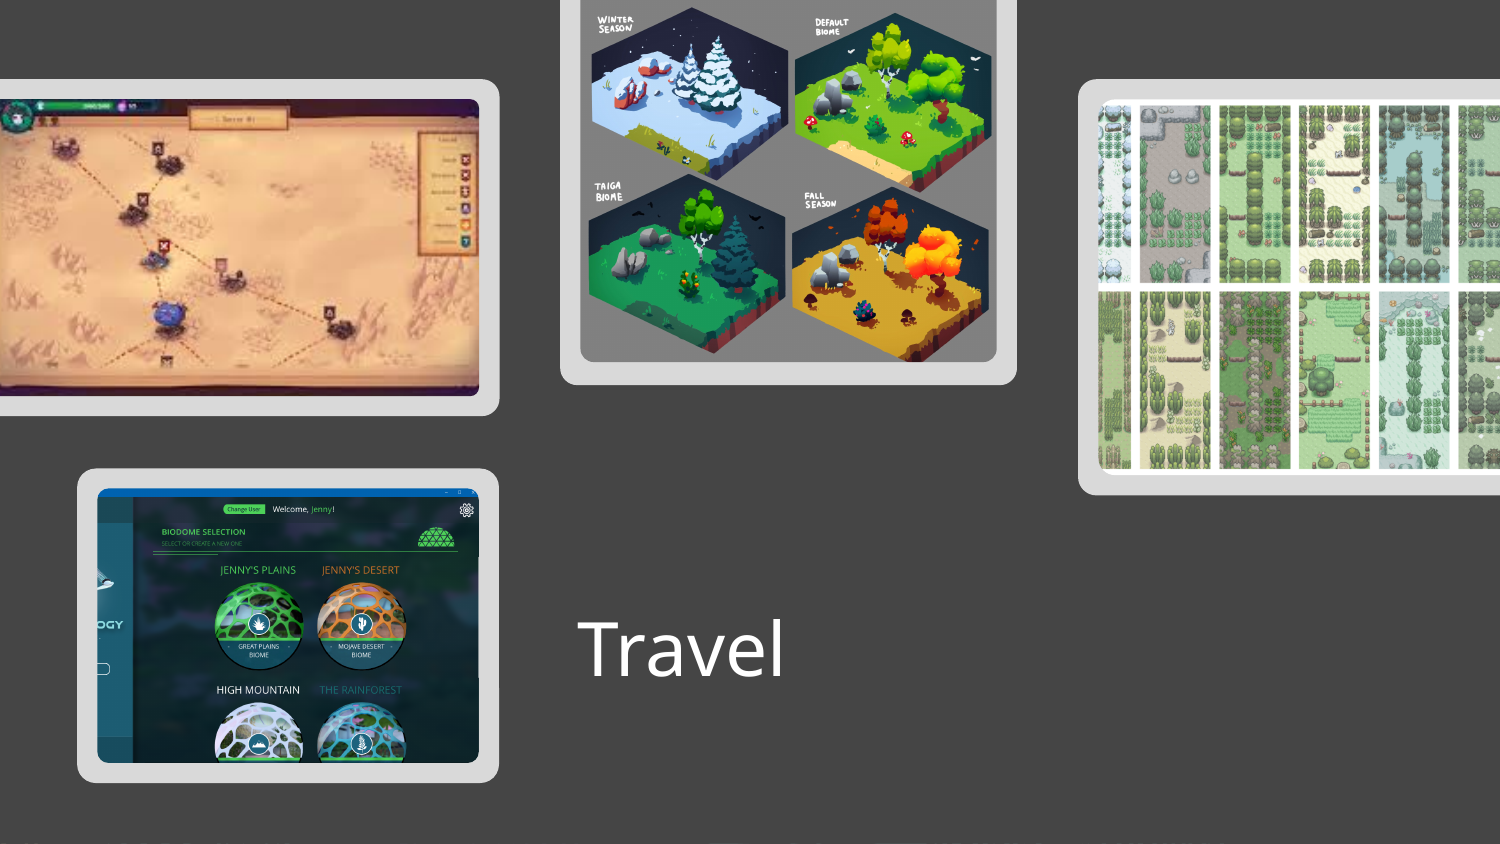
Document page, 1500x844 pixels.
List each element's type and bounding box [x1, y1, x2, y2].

picture [0, 98, 480, 397]
text_box [900, 57, 1500, 787]
picture [97, 488, 479, 764]
picture [1098, 99, 1500, 476]
picture [580, 0, 997, 363]
text_box [0, 0, 1500, 844]
